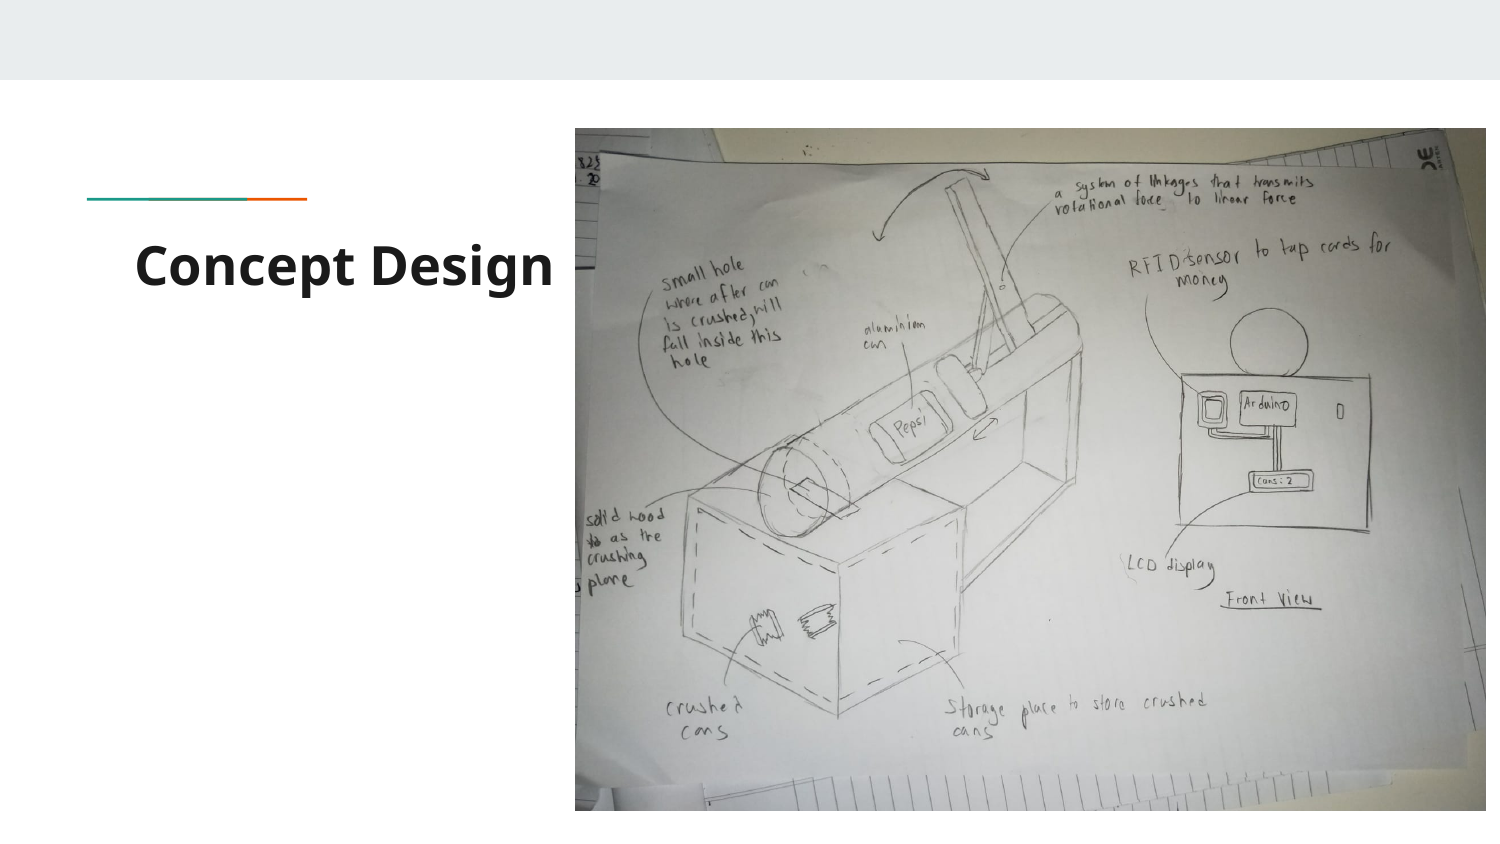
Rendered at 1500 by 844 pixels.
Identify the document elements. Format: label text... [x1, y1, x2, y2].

picture [575, 127, 1486, 811]
title Concept Design [119, 216, 570, 305]
